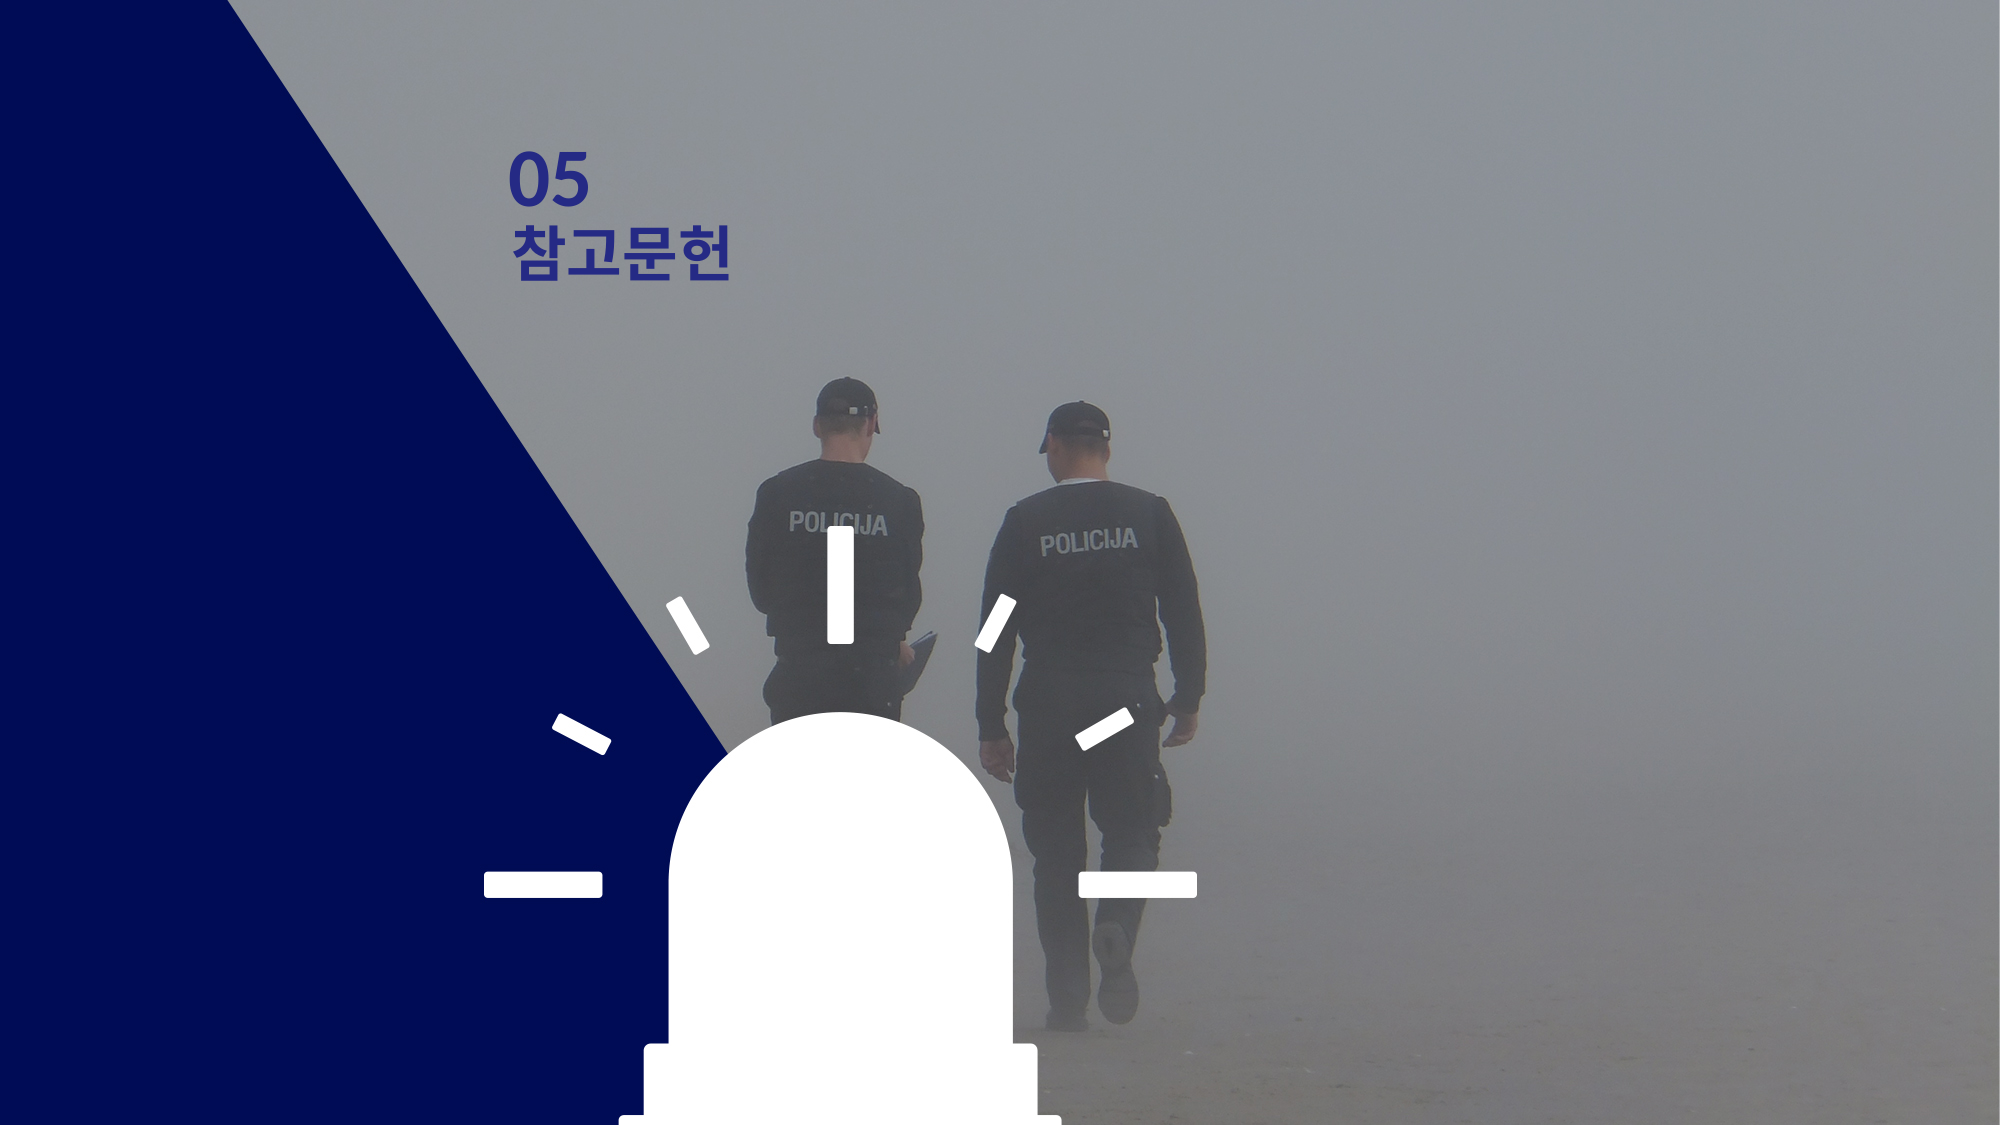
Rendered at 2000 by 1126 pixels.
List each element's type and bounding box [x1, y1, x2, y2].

picture [0, 0, 2000, 1125]
text_box [492, 115, 1025, 297]
